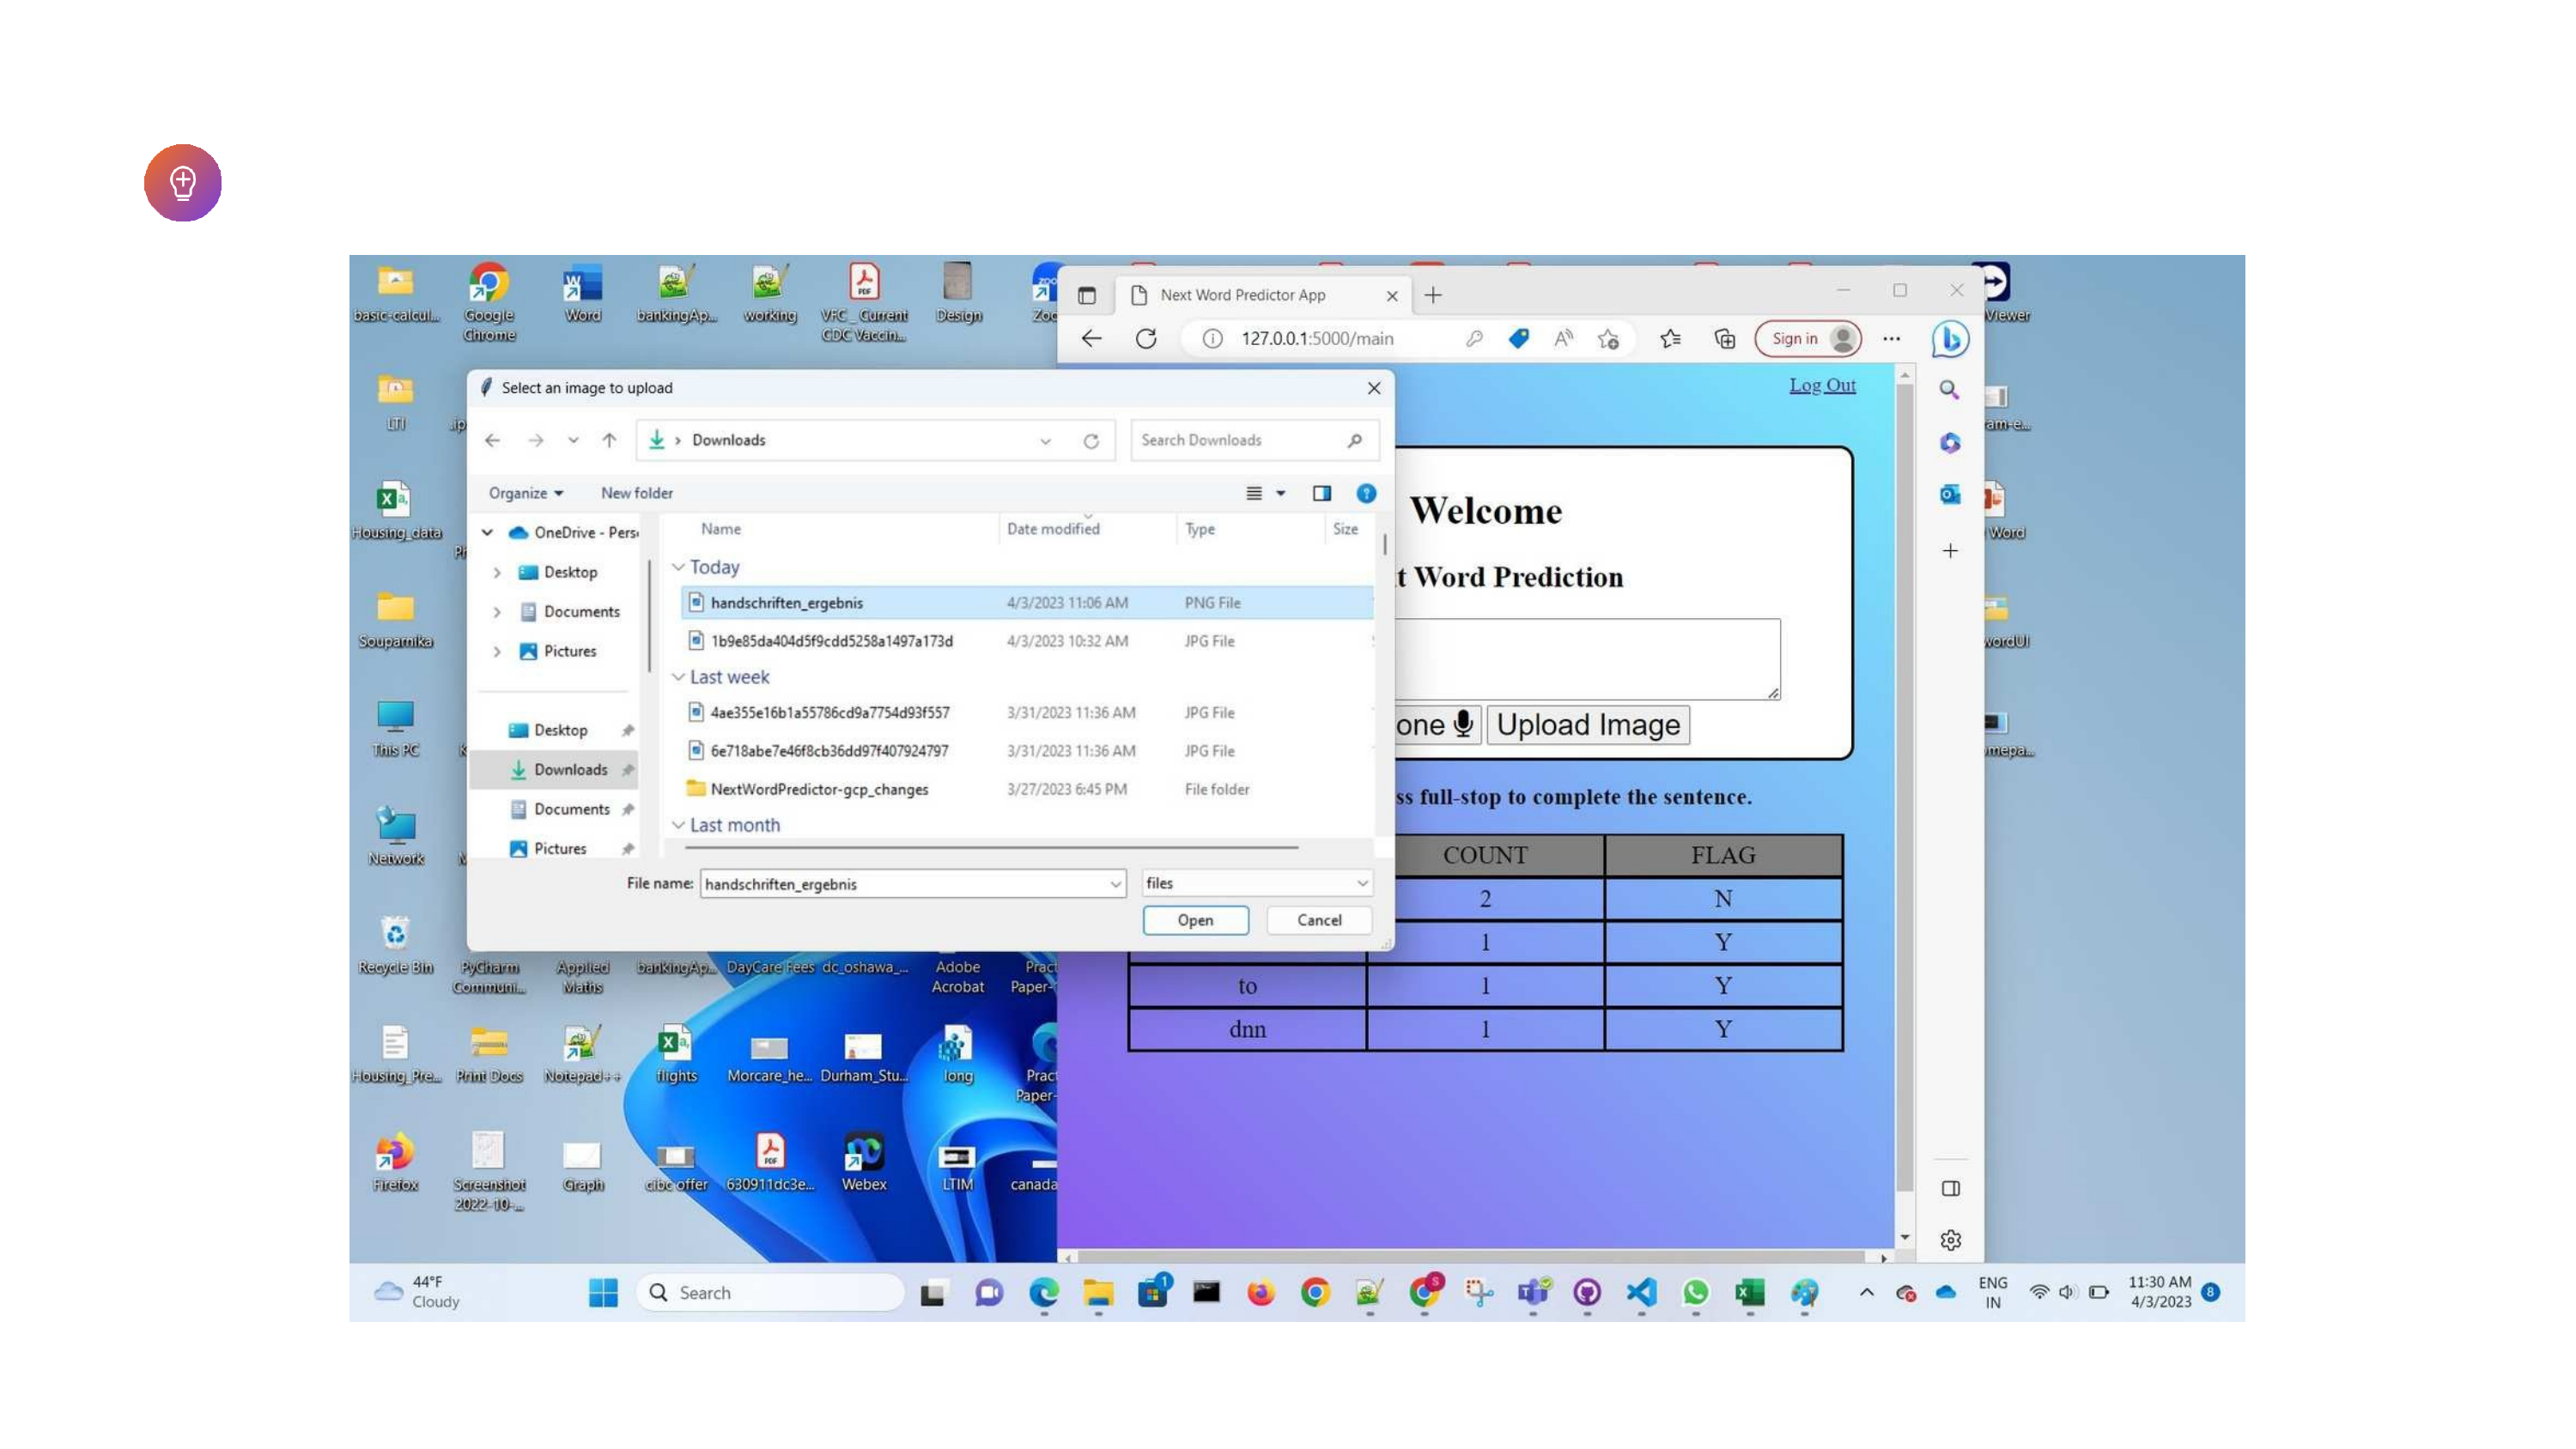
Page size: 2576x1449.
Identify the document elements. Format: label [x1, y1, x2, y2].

picture [144, 144, 222, 221]
picture [349, 255, 2245, 1322]
